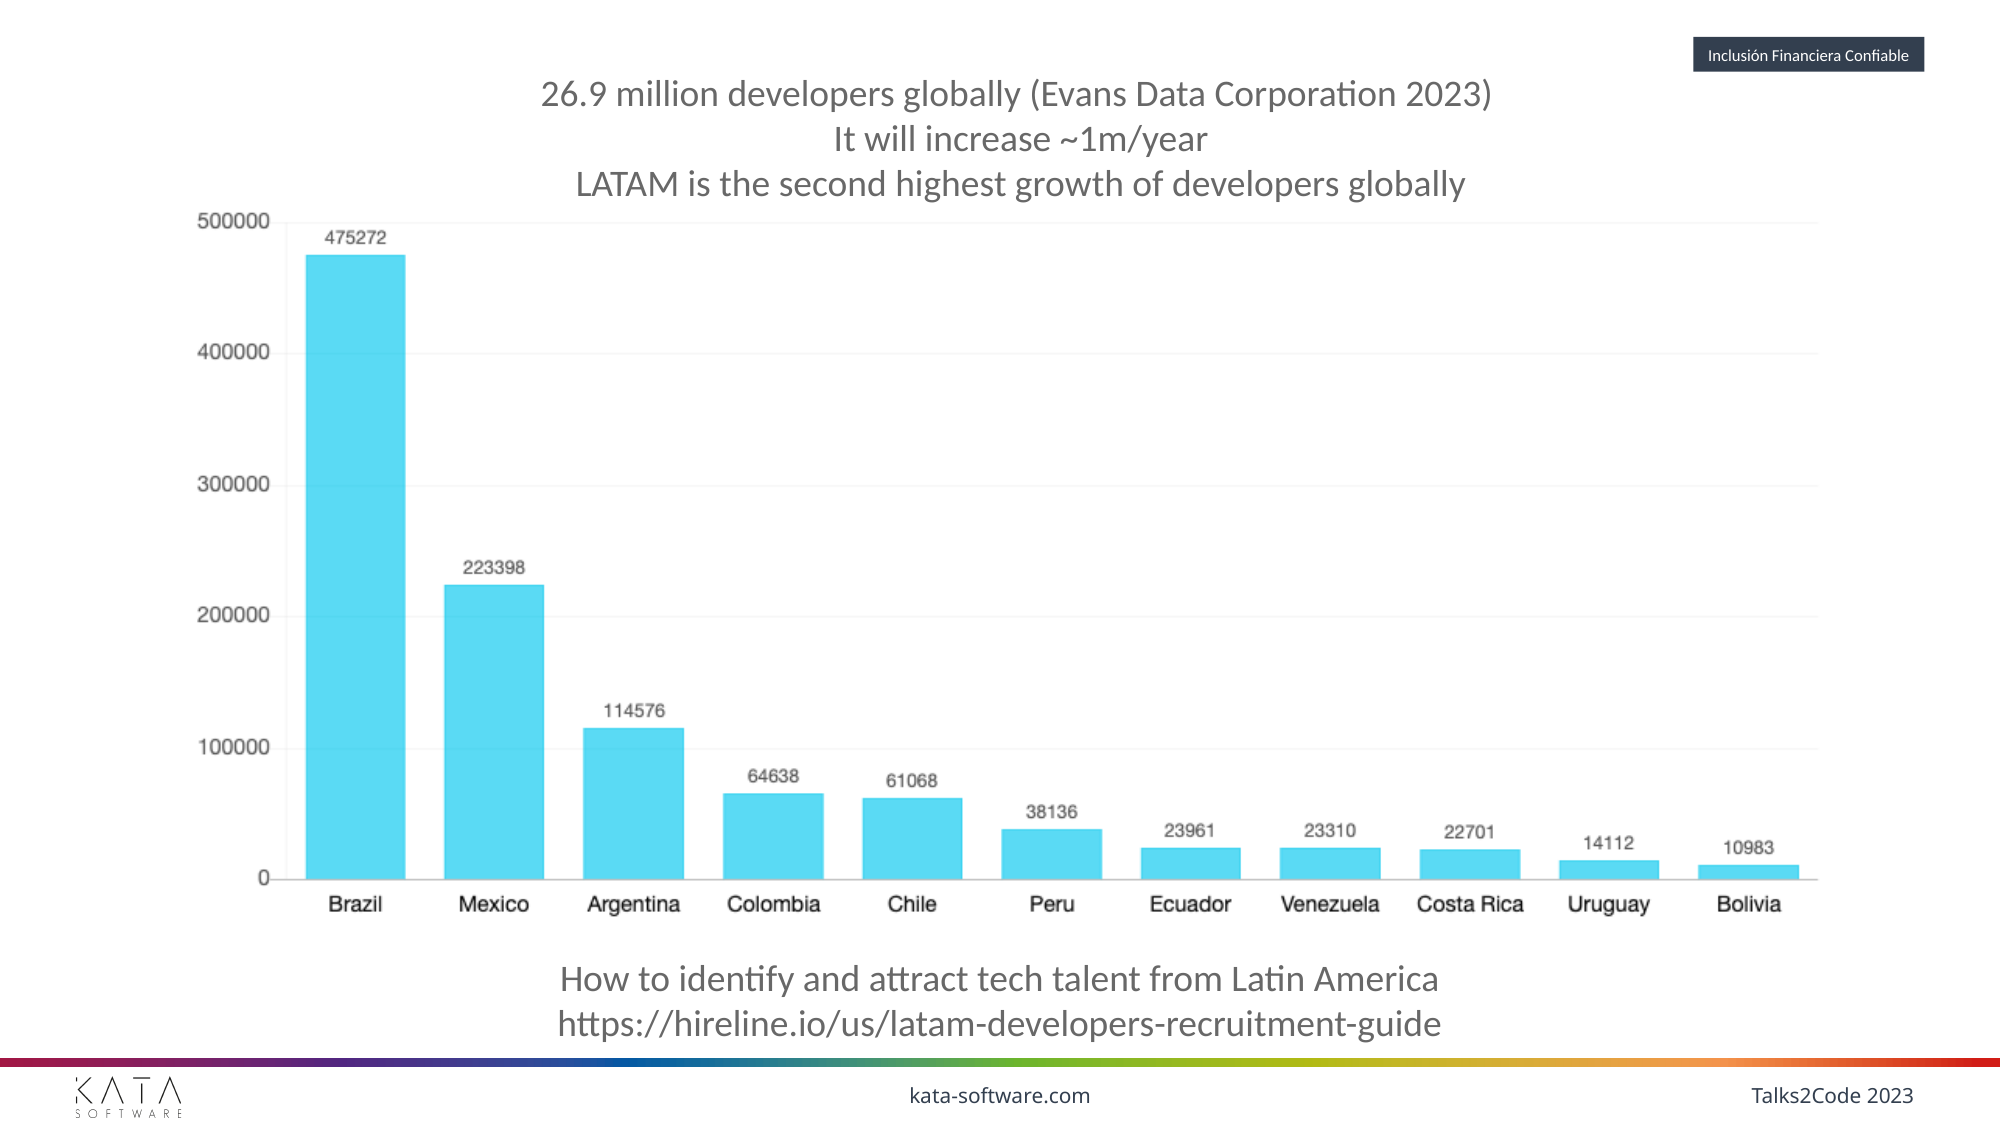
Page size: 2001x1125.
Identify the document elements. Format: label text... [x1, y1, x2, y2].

text_box How to identify and attract tech talent from Latin America https://hireline.io/us/latam-developers-recruitment-guide [0, 946, 2000, 1052]
picture [168, 182, 1832, 943]
text_box 26.9 million developers globally (Evans Data Corporation 2023) It will increase ~1m/year LATAM is the second highest growth of developers globally [168, 61, 1875, 211]
